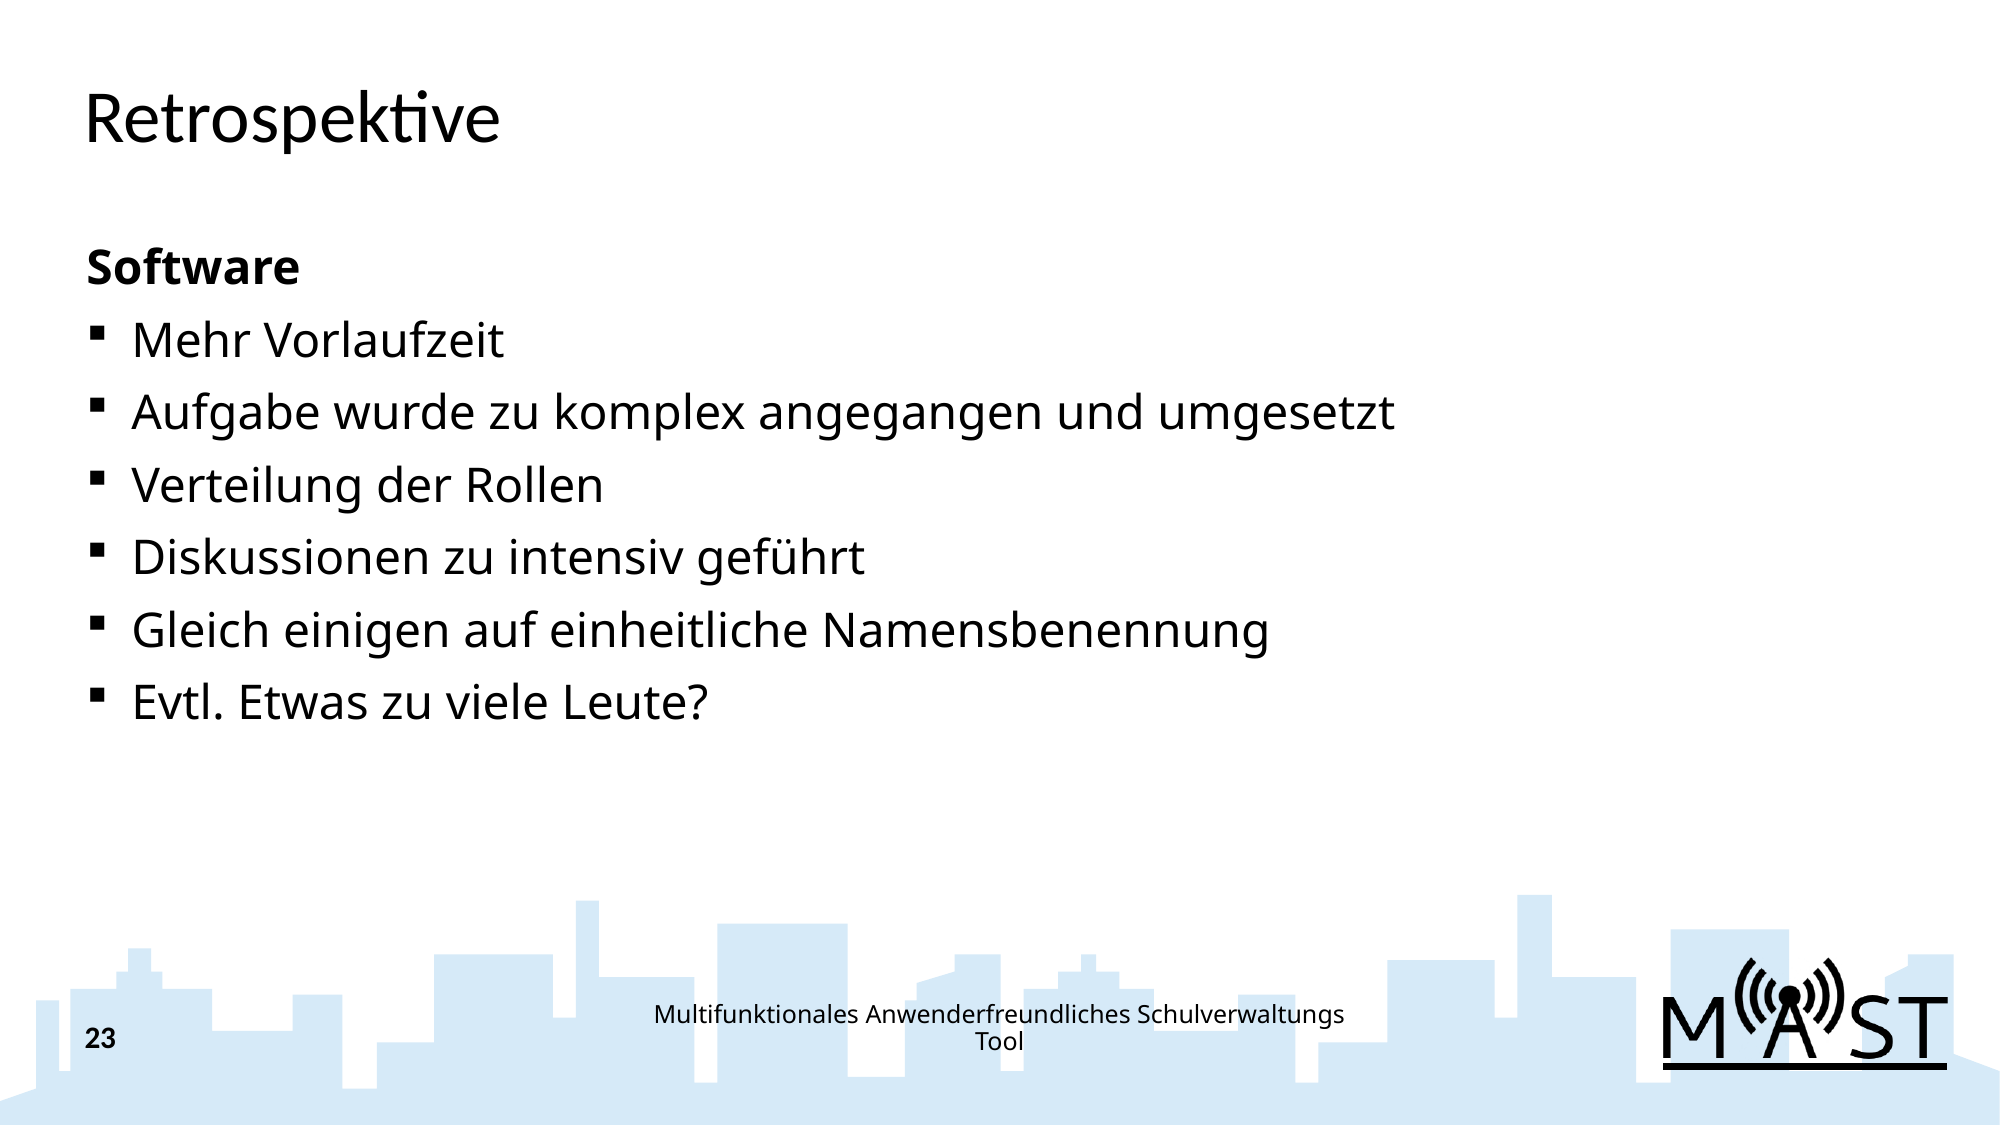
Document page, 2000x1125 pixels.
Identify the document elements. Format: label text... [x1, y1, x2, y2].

picture [1659, 952, 1957, 1078]
slide_number 23 [84, 996, 235, 1056]
title Retrospektive [84, 67, 1912, 243]
footer Multifunktionales Anwenderfreundliches Schulverwaltungs Tool [649, 996, 1351, 1056]
list Software Mehr Vorlaufzeit Aufgabe wurde zu komplex angegangen und umgesetzt Verteilung der Rollen Diskussionen zu intensiv geführt Gleich einigen auf einheitliche Namensbenennung Evtl. Etwas zu viele Leute? [84, 243, 1912, 953]
